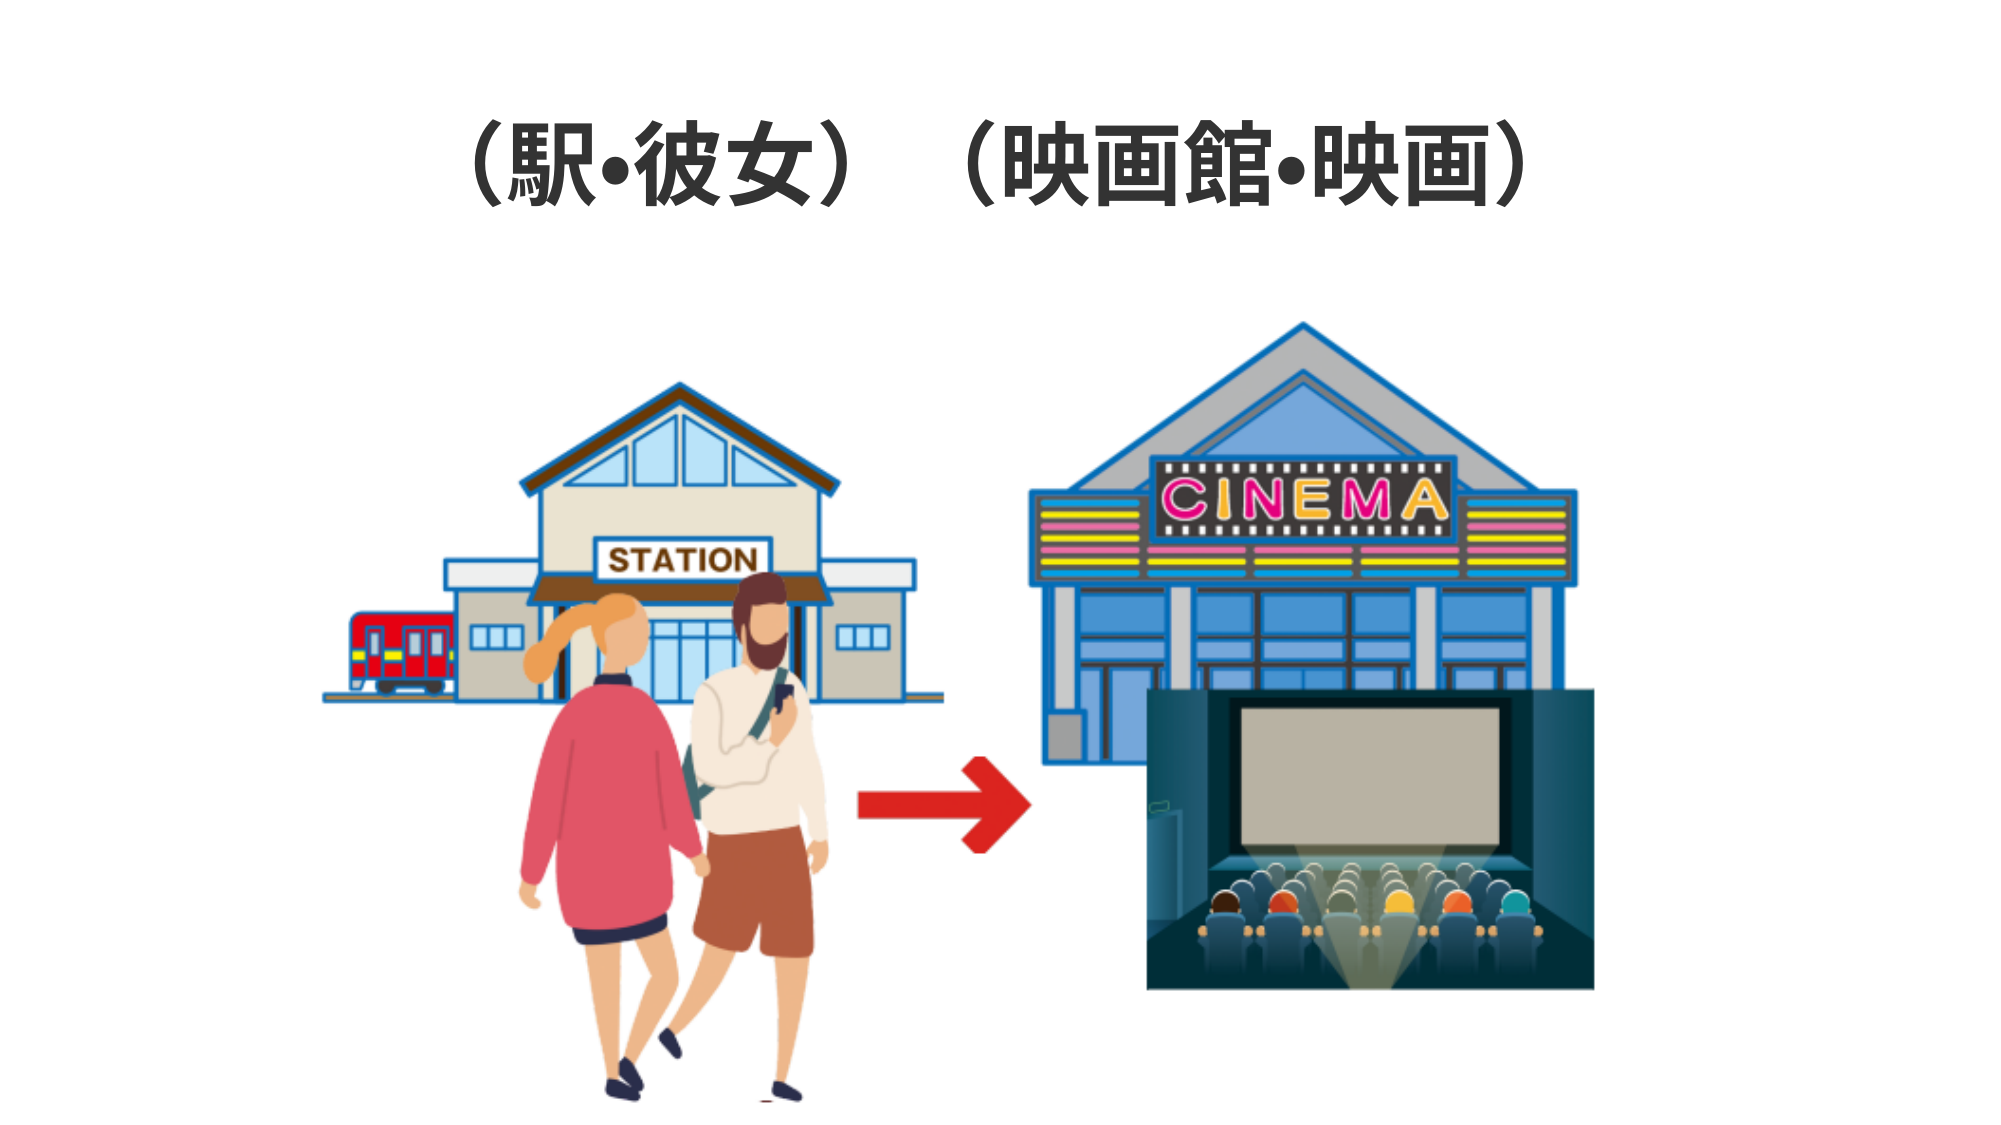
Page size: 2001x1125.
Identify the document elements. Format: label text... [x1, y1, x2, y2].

title （駅・彼女）（映画館・映画） [137, 59, 1863, 278]
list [313, 299, 1604, 1125]
